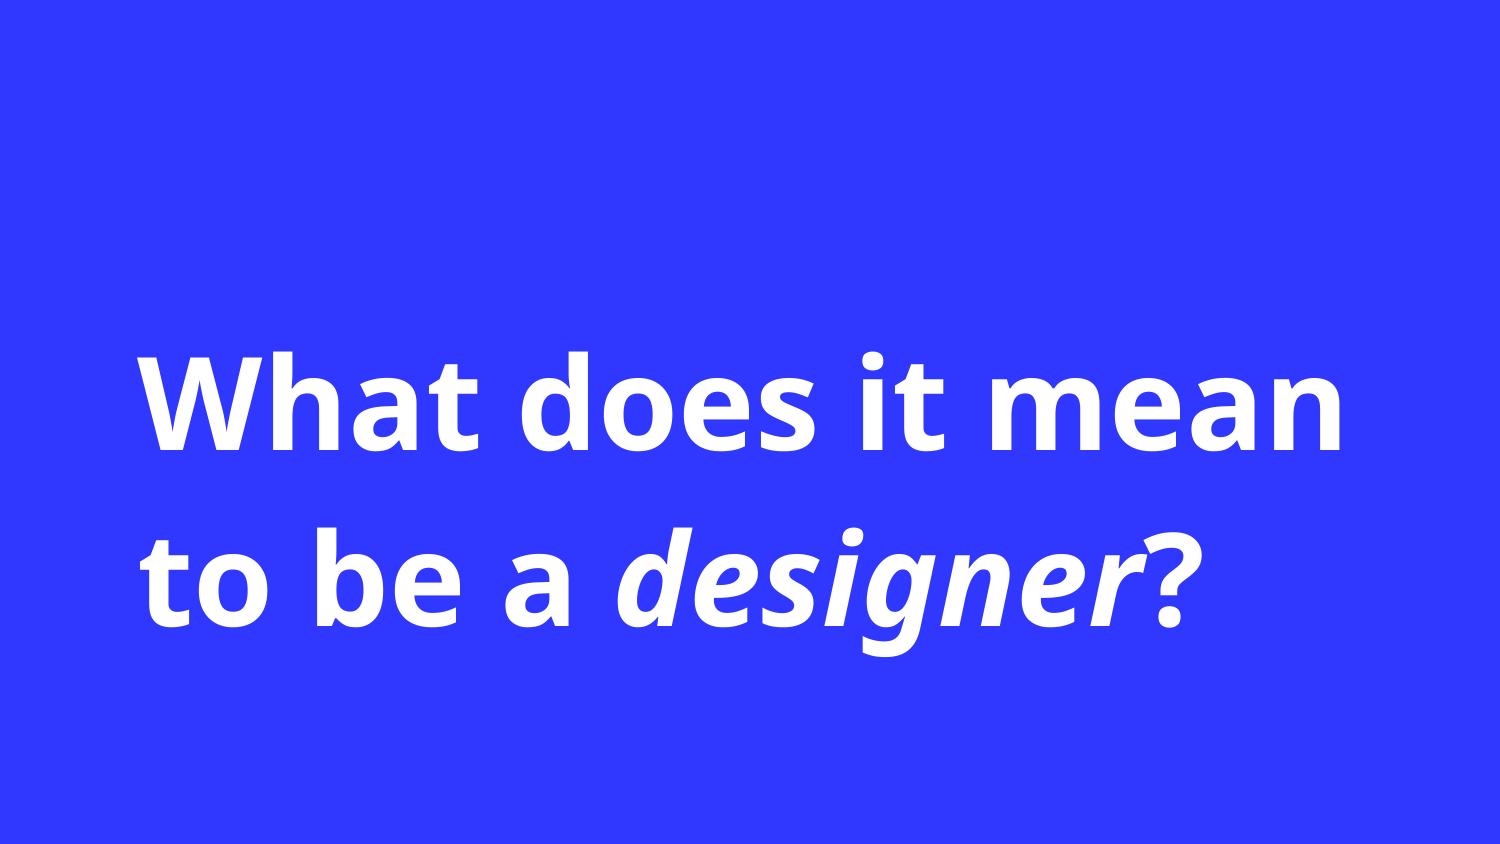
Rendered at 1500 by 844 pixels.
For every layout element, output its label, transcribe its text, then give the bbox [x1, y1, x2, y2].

text_box What does it mean to be a designer? [122, 236, 1377, 740]
